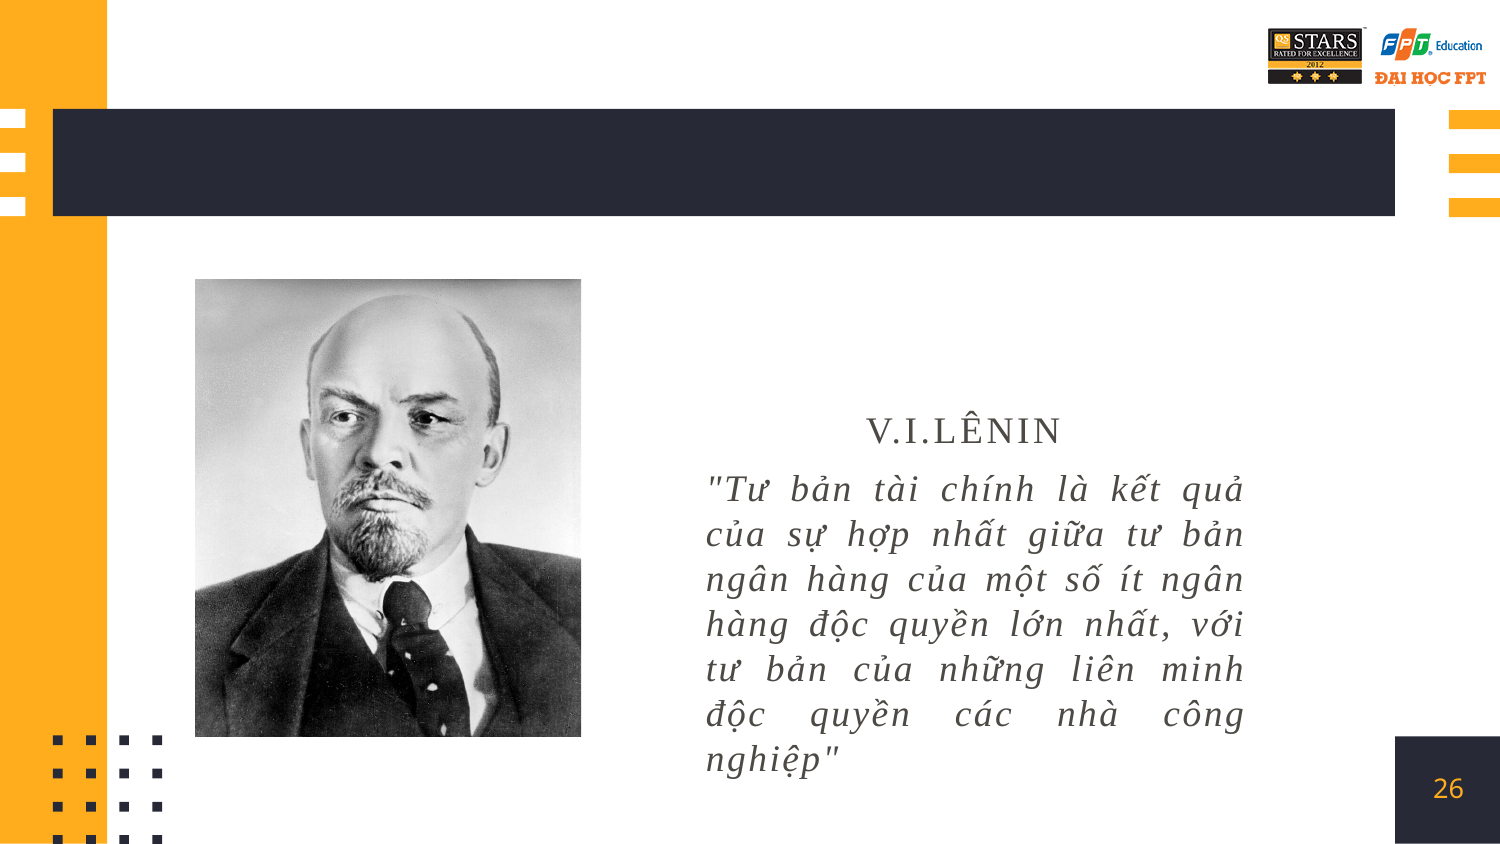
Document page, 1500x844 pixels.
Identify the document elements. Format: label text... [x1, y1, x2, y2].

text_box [705, 295, 1248, 783]
picture [1268, 27, 1486, 86]
slide_number 26 [1395, 736, 1500, 844]
picture [194, 279, 582, 737]
